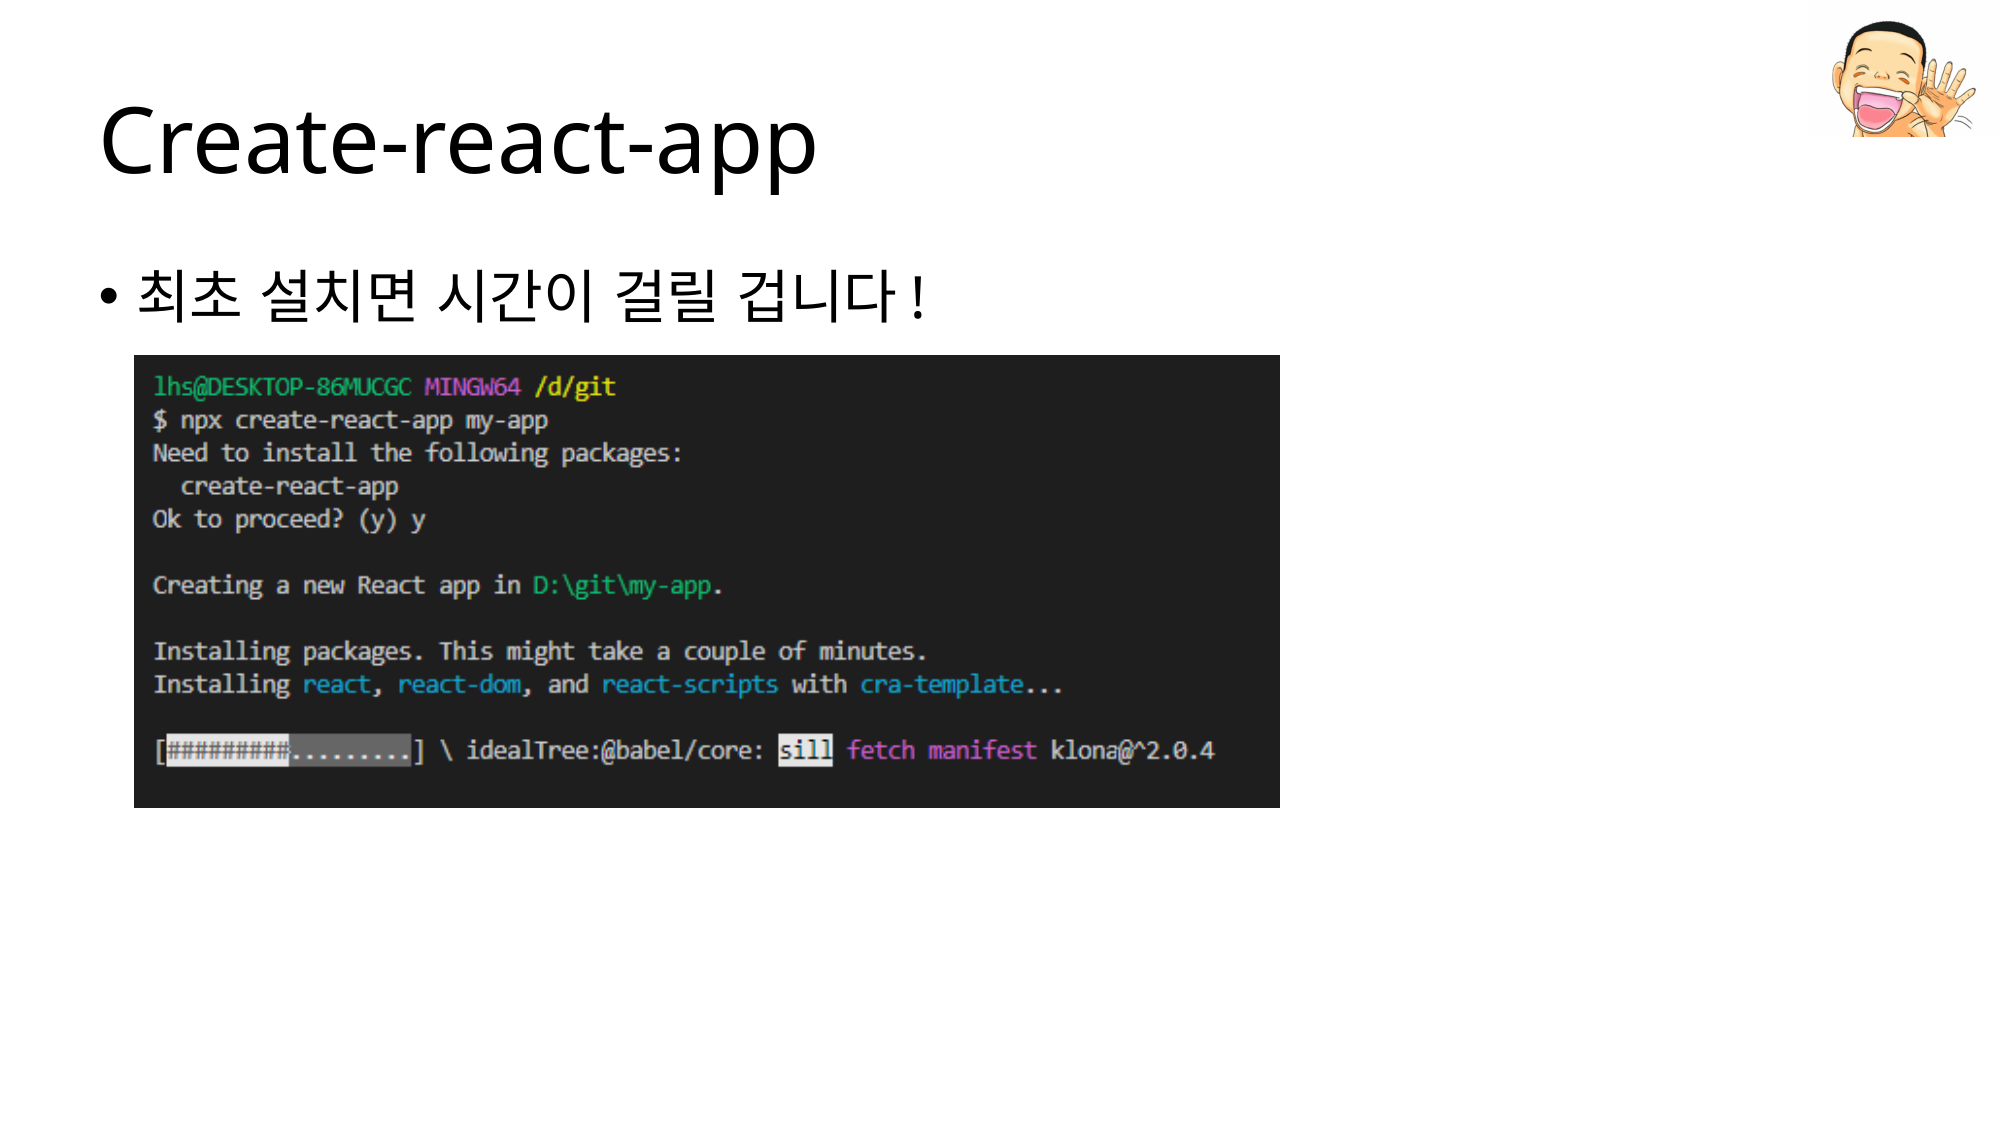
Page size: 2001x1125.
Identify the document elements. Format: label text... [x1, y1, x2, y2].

title Create-react-app [83, 0, 1931, 217]
picture [1931, 0, 2000, 137]
list 최초 설치면 시간이 걸릴 겁니다! [83, 217, 1931, 1125]
picture [134, 355, 1280, 808]
